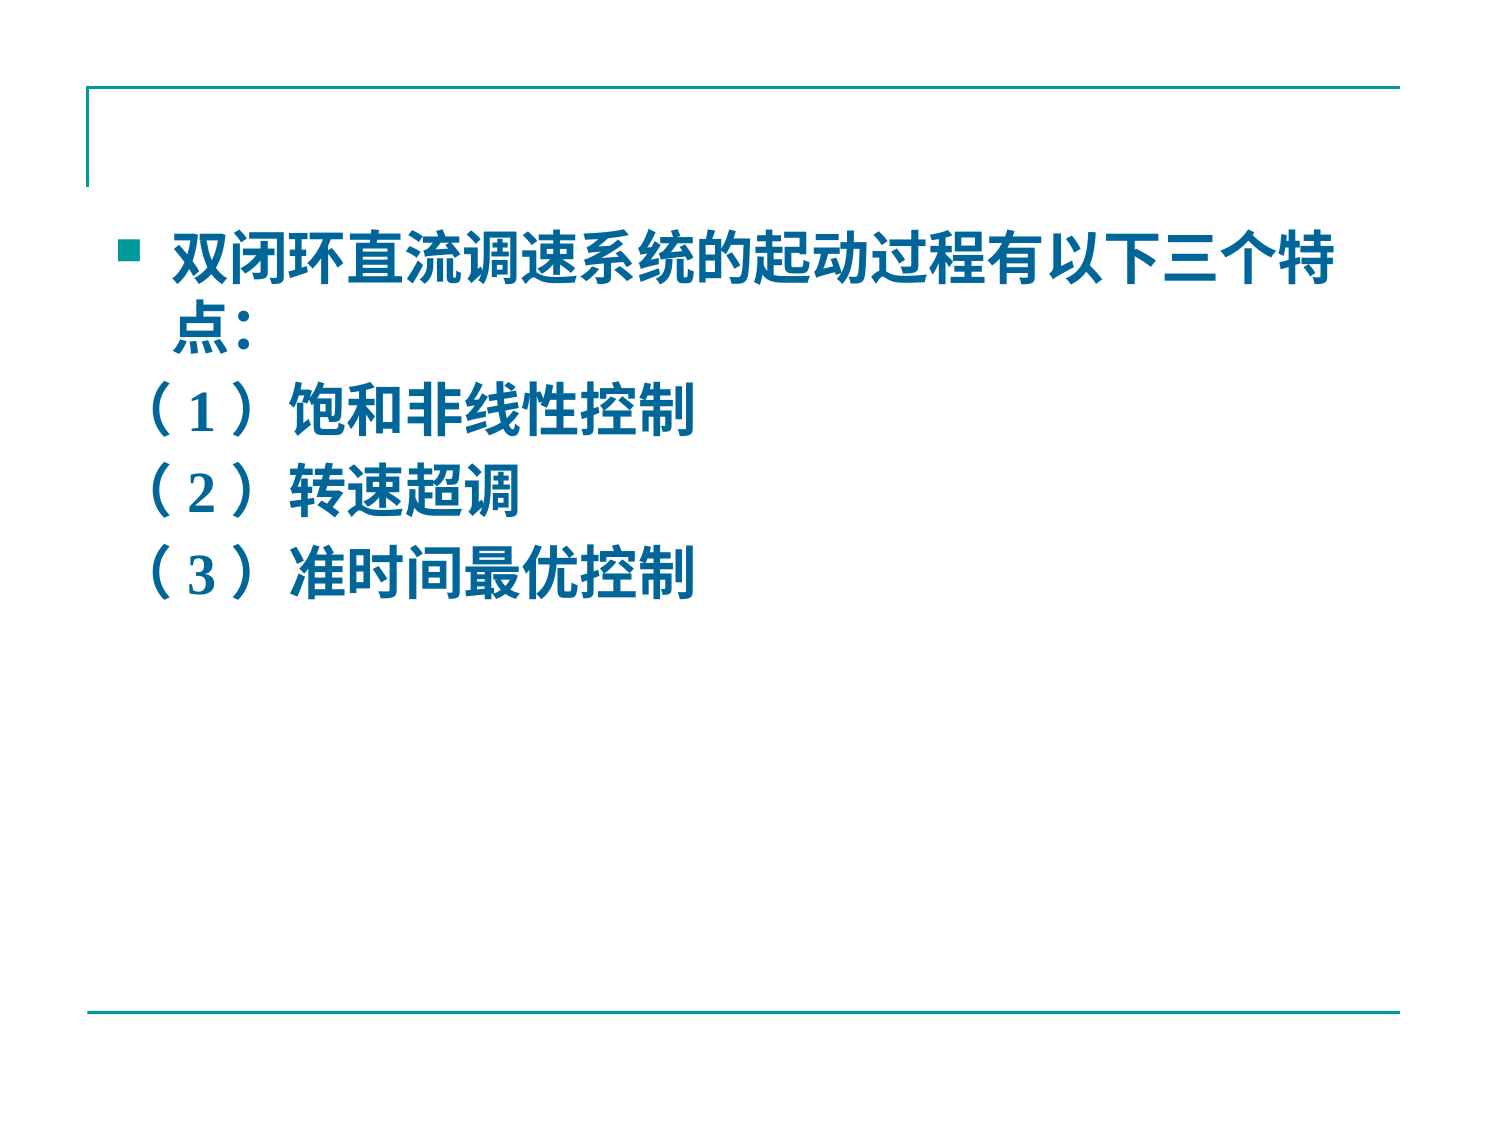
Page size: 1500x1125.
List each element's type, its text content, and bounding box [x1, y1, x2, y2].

list 双闭环直流调速系统的起动过程有以下三个特点： （1）饱和非线性控制 （2）转速超调 （3）准时间最优控制 [99, 213, 1388, 1006]
